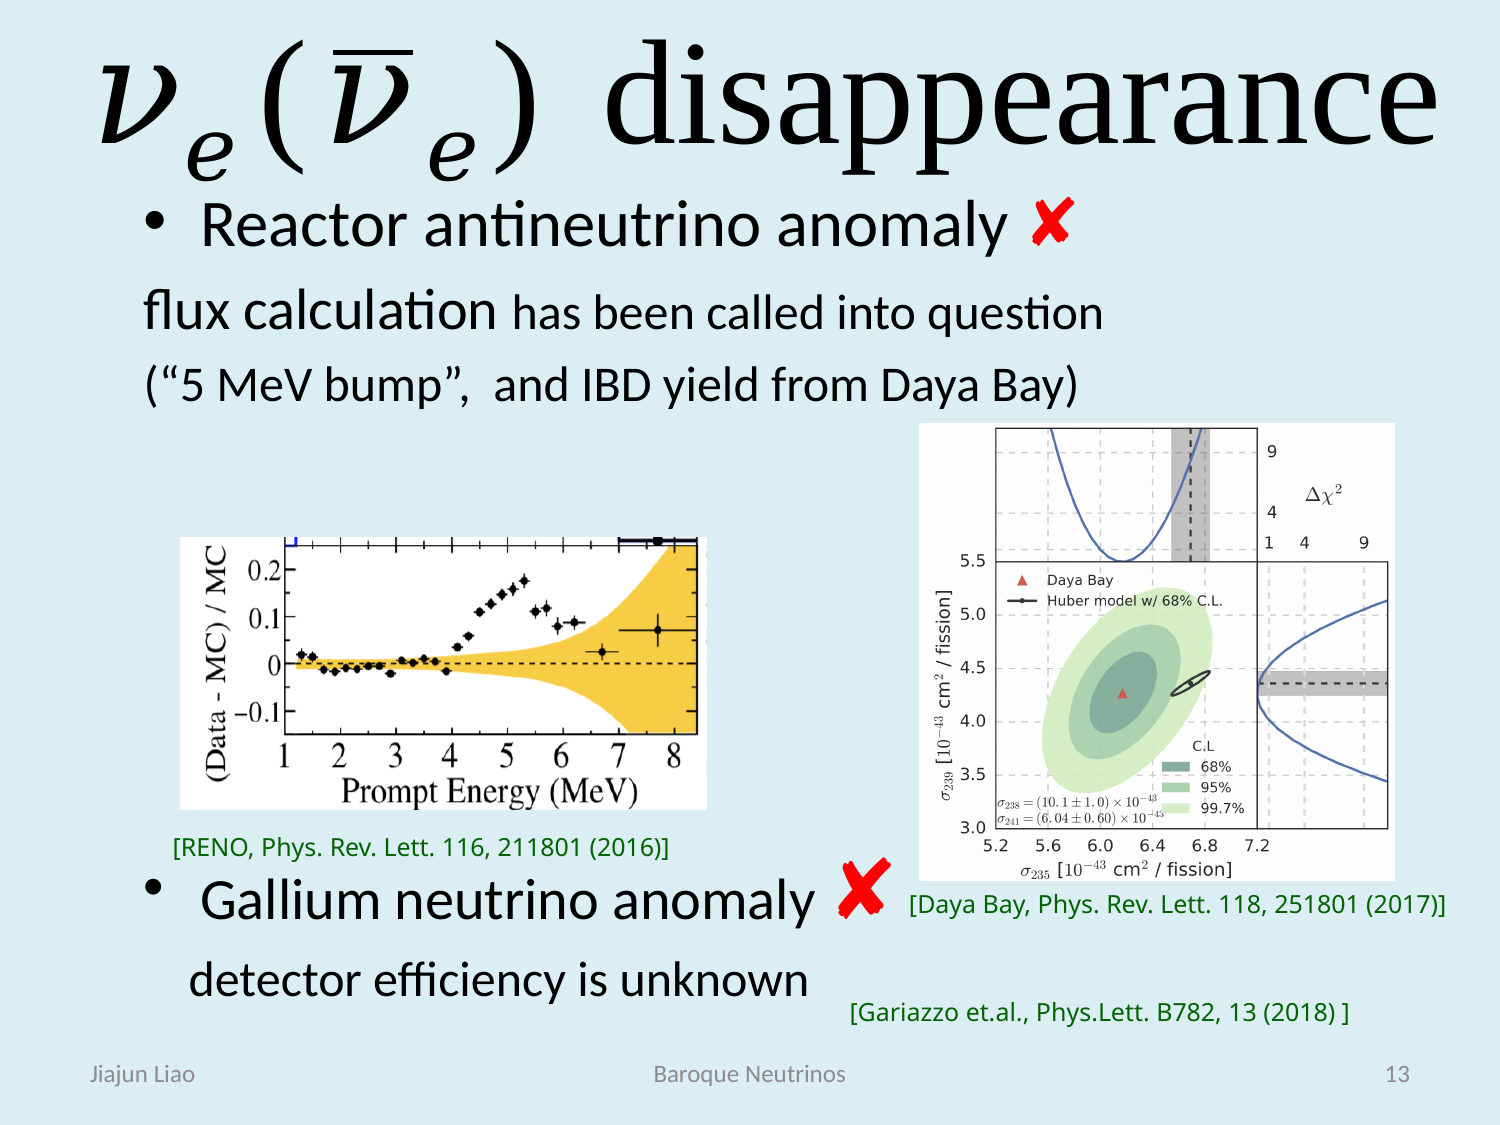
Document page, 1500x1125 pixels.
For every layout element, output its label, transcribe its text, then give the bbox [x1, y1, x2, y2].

picture [180, 537, 707, 810]
footer Baroque Neutrinos [512, 1042, 988, 1103]
text_box [RENO, Phys. Rev. Lett. 116, 211801 (2016)] [158, 823, 686, 869]
slide_number 13 [1074, 1042, 1425, 1103]
picture [919, 423, 1395, 882]
text_box [Daya Bay, Phys. Rev. Lett. 118, 251801 (2017)] [894, 881, 1462, 926]
text_box [Gariazzo et.al., Phys.Lett. B782, 13 (2018) ] [834, 988, 1366, 1034]
slide_number Jiajun Liao [75, 1042, 425, 1103]
